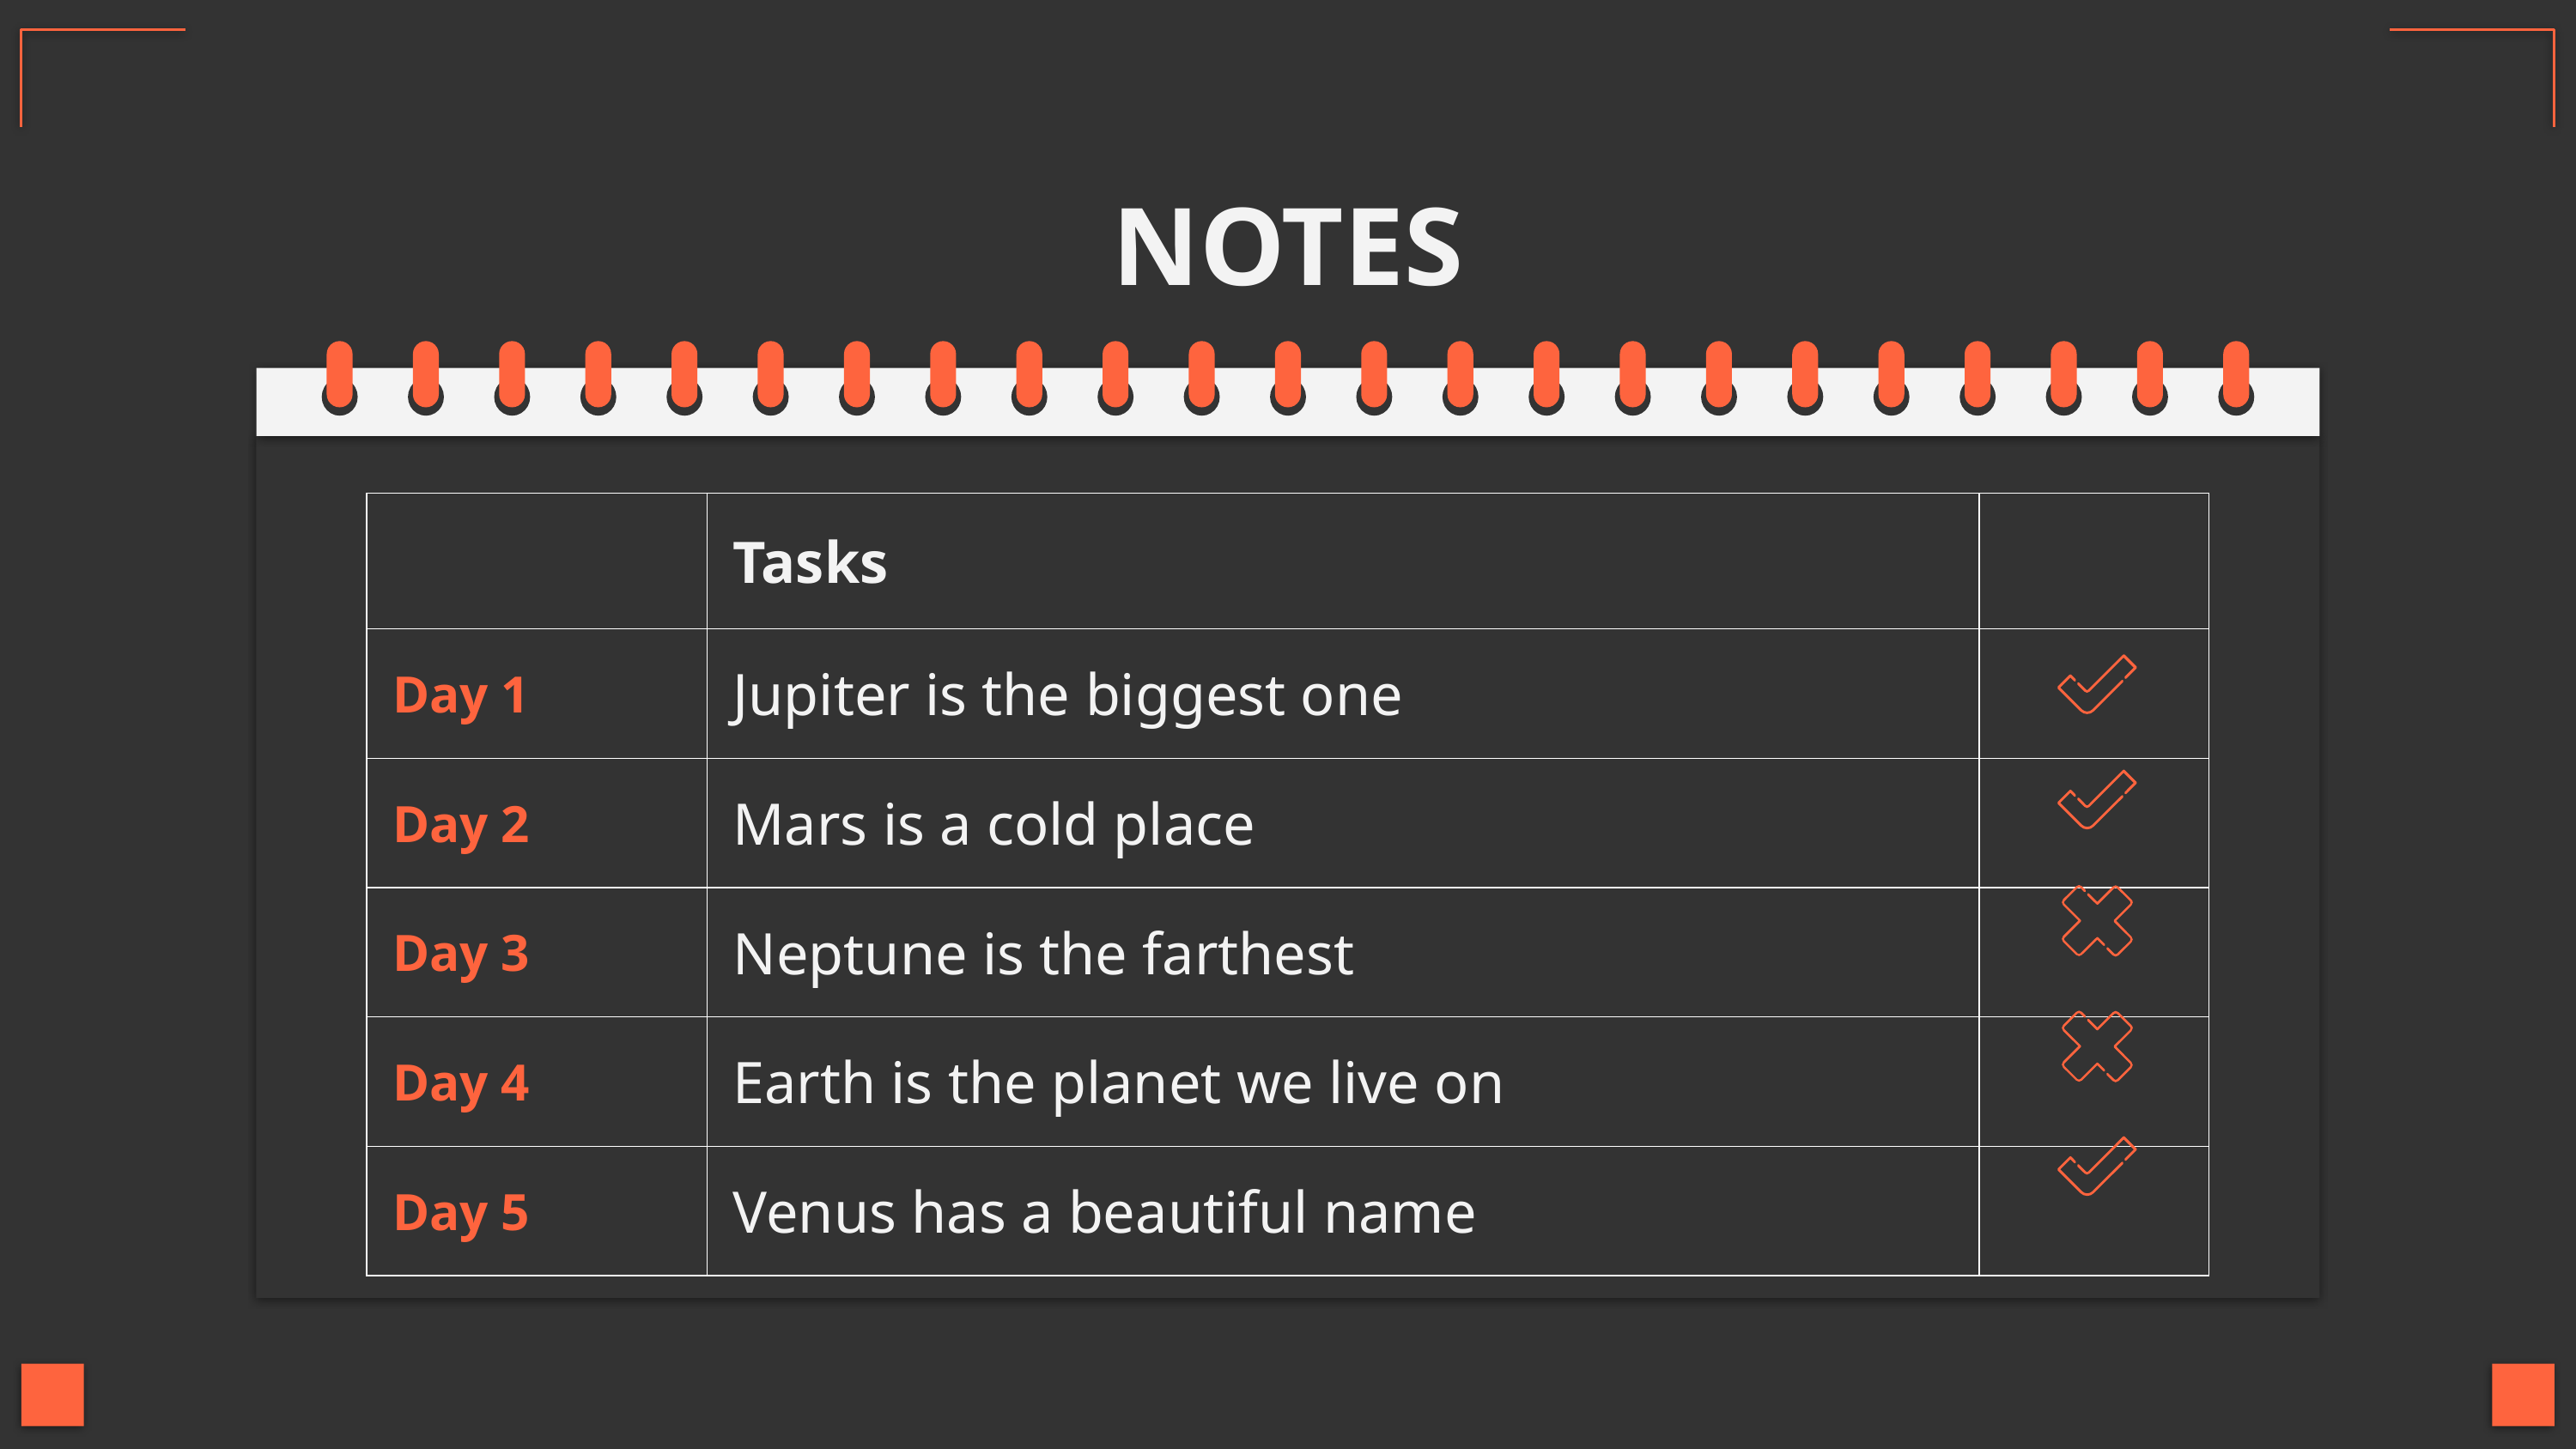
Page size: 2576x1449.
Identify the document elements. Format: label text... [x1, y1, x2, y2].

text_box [2057, 769, 2138, 830]
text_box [2057, 1136, 2138, 1197]
title NOTES [200, 151, 2375, 325]
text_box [2061, 884, 2134, 957]
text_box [2057, 654, 2138, 715]
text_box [256, 340, 2320, 1299]
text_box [2061, 1010, 2134, 1082]
